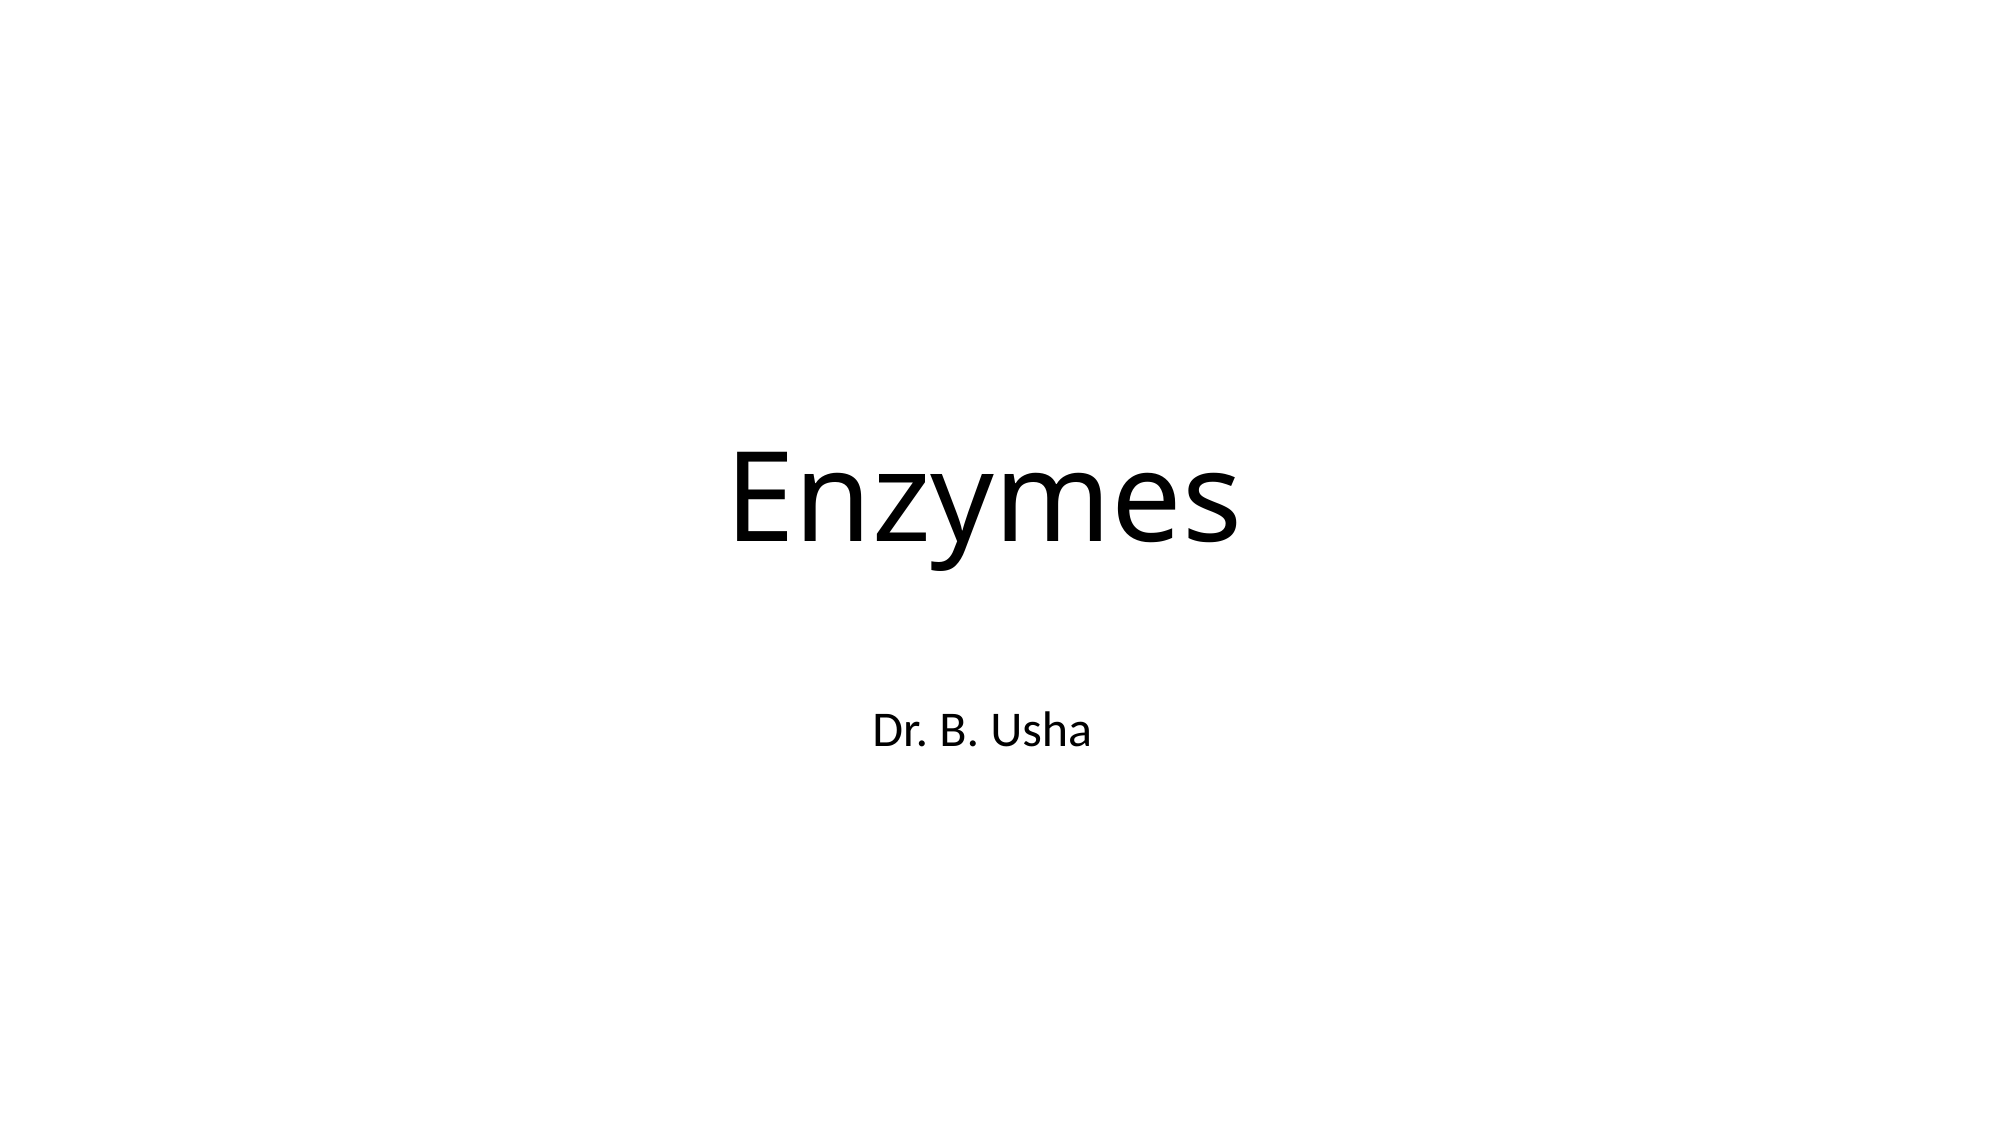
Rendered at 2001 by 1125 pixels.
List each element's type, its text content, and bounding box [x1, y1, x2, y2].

subtitle Dr. B. Usha [232, 695, 1733, 968]
title Enzymes [249, 184, 1750, 576]
